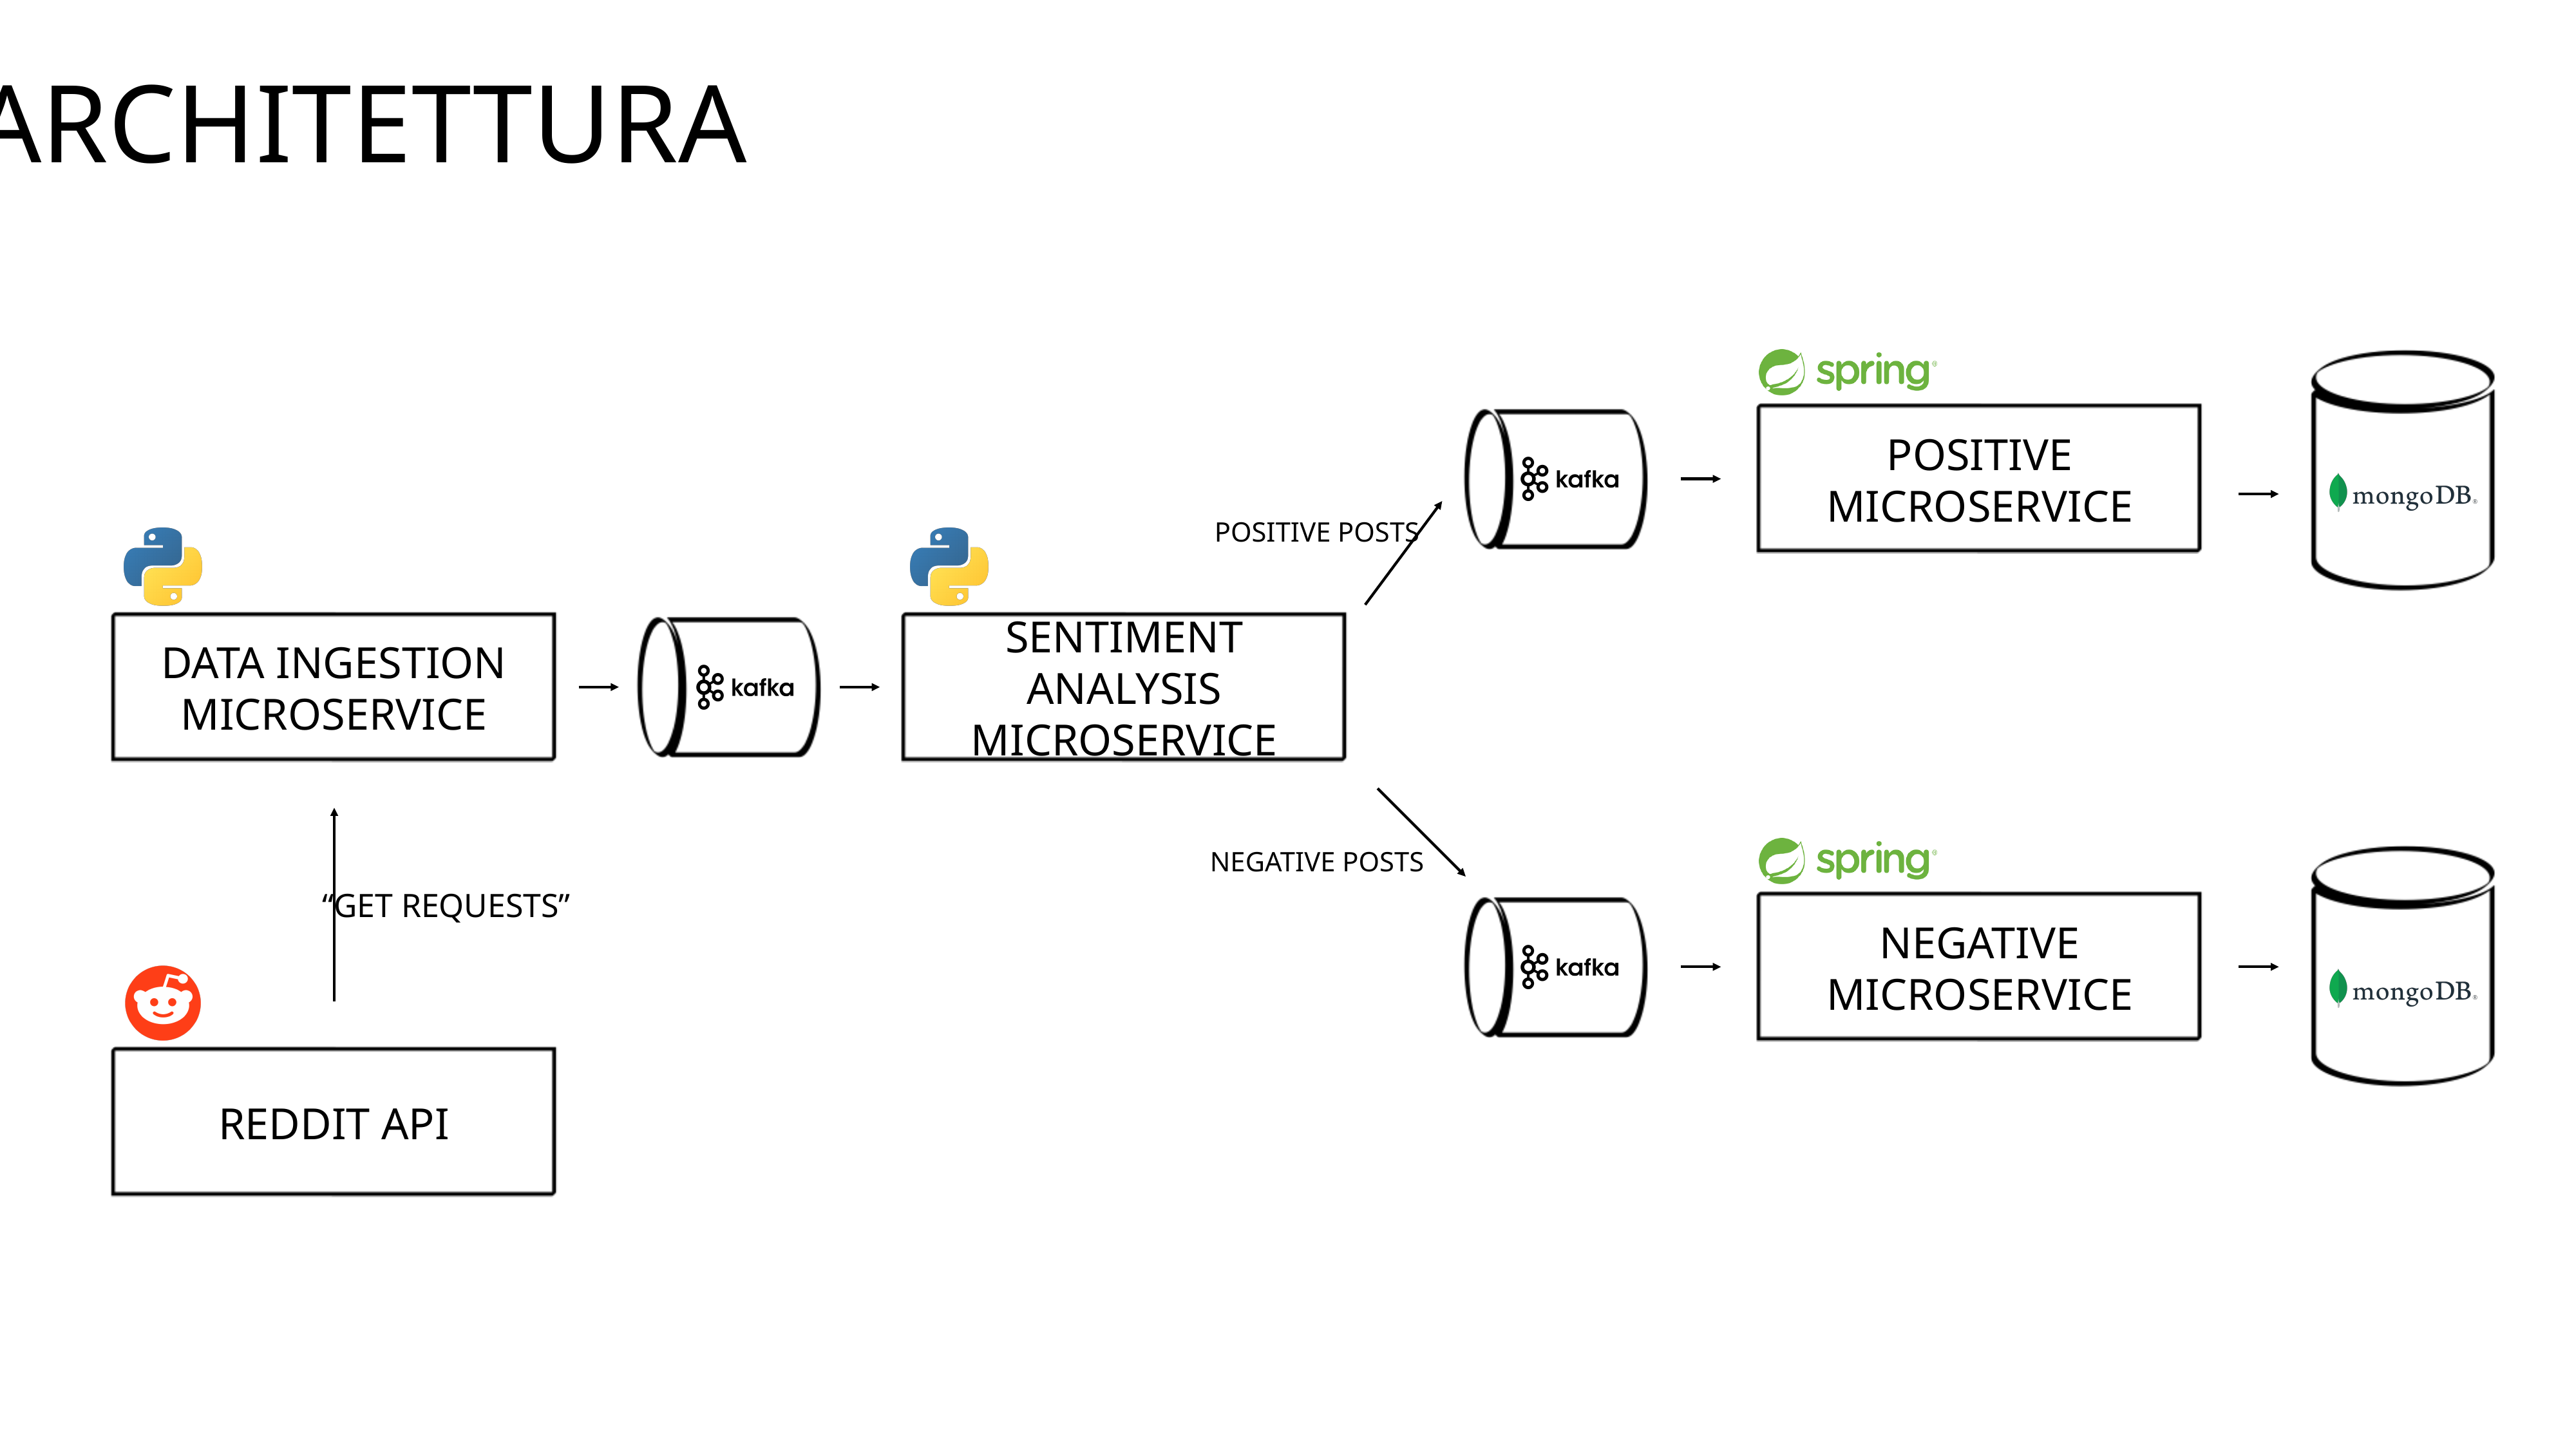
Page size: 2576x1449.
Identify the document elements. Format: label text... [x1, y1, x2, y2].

text_box [839, 683, 880, 692]
picture [910, 527, 989, 606]
text_box [2239, 489, 2279, 498]
text_box [578, 683, 619, 692]
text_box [901, 612, 1348, 762]
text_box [1756, 891, 2204, 1042]
text_box [330, 808, 339, 880]
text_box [1463, 408, 1649, 550]
text_box [1680, 475, 1721, 483]
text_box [2311, 846, 2497, 1088]
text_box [111, 1046, 558, 1198]
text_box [1756, 403, 2204, 554]
text_box NEGATIVE POSTS [1204, 839, 1430, 883]
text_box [636, 616, 822, 759]
text_box POSITIVE POSTS [1209, 509, 1425, 553]
text_box [1430, 840, 1466, 877]
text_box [1463, 896, 1649, 1038]
picture [1759, 837, 1938, 884]
picture [123, 527, 202, 606]
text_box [2311, 350, 2497, 592]
text_box [2239, 963, 2279, 971]
text_box [1425, 501, 1443, 524]
picture [1759, 349, 1938, 395]
picture [124, 963, 202, 1043]
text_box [111, 612, 558, 762]
text_box ARCHITETTURA [0, 50, 753, 189]
text_box “GET REQUESTS” [316, 880, 576, 929]
text_box [1680, 963, 1721, 971]
